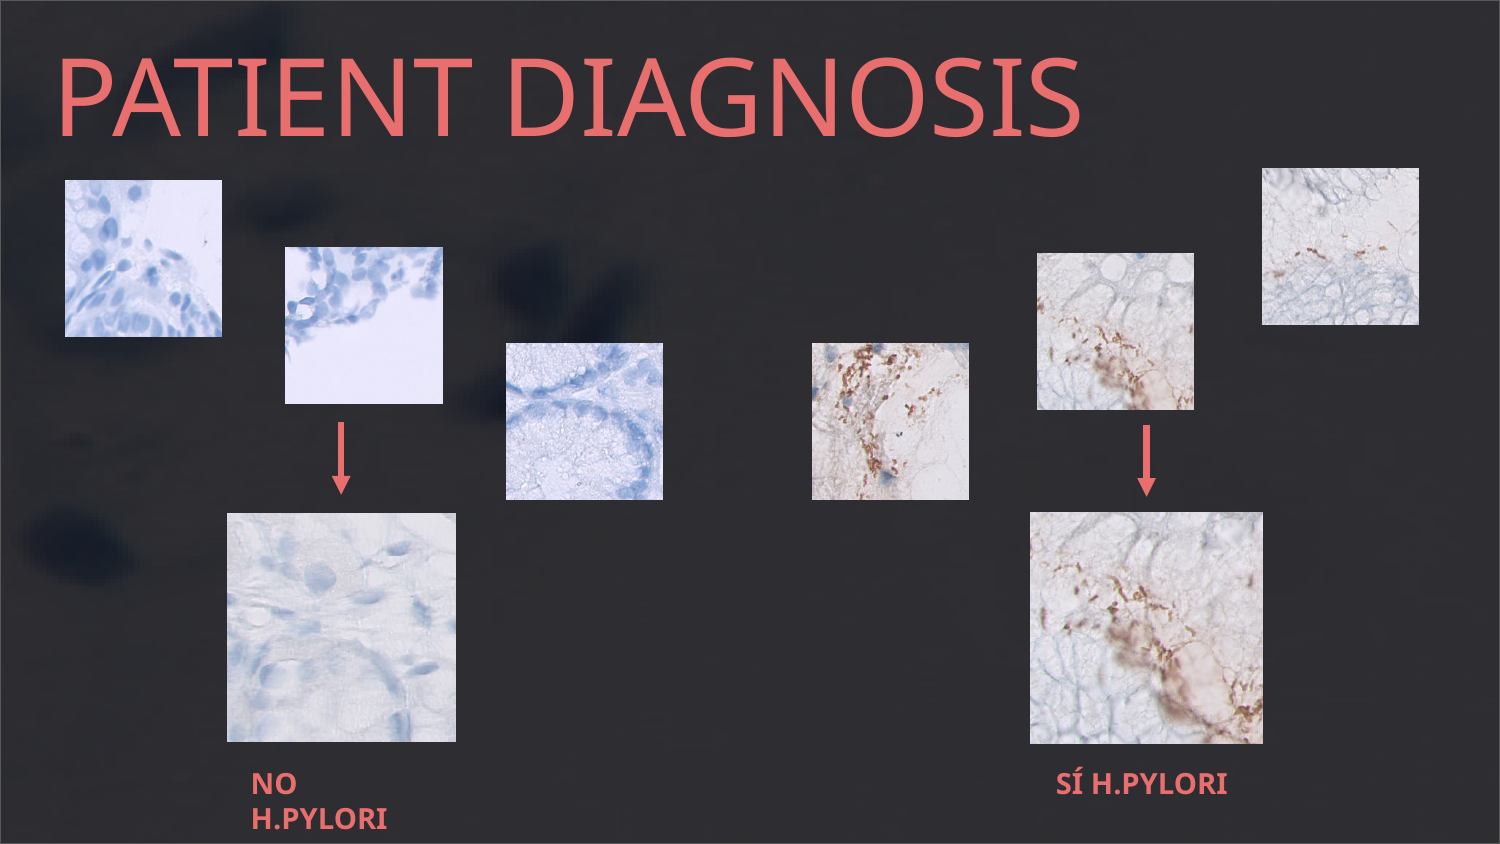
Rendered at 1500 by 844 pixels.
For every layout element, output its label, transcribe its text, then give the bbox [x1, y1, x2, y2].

picture [1261, 168, 1419, 326]
text_box NO H.PYLORI [235, 750, 447, 812]
text_box [0, 0, 1500, 844]
picture [506, 343, 663, 501]
text_box PATIENT DIAGNOSIS [37, 13, 1419, 151]
text_box SÍ H.PYLORI [1040, 751, 1253, 812]
picture [227, 513, 456, 742]
picture [1037, 252, 1194, 410]
picture [285, 246, 443, 404]
picture [64, 179, 222, 337]
picture [1030, 511, 1263, 744]
picture [812, 343, 969, 501]
